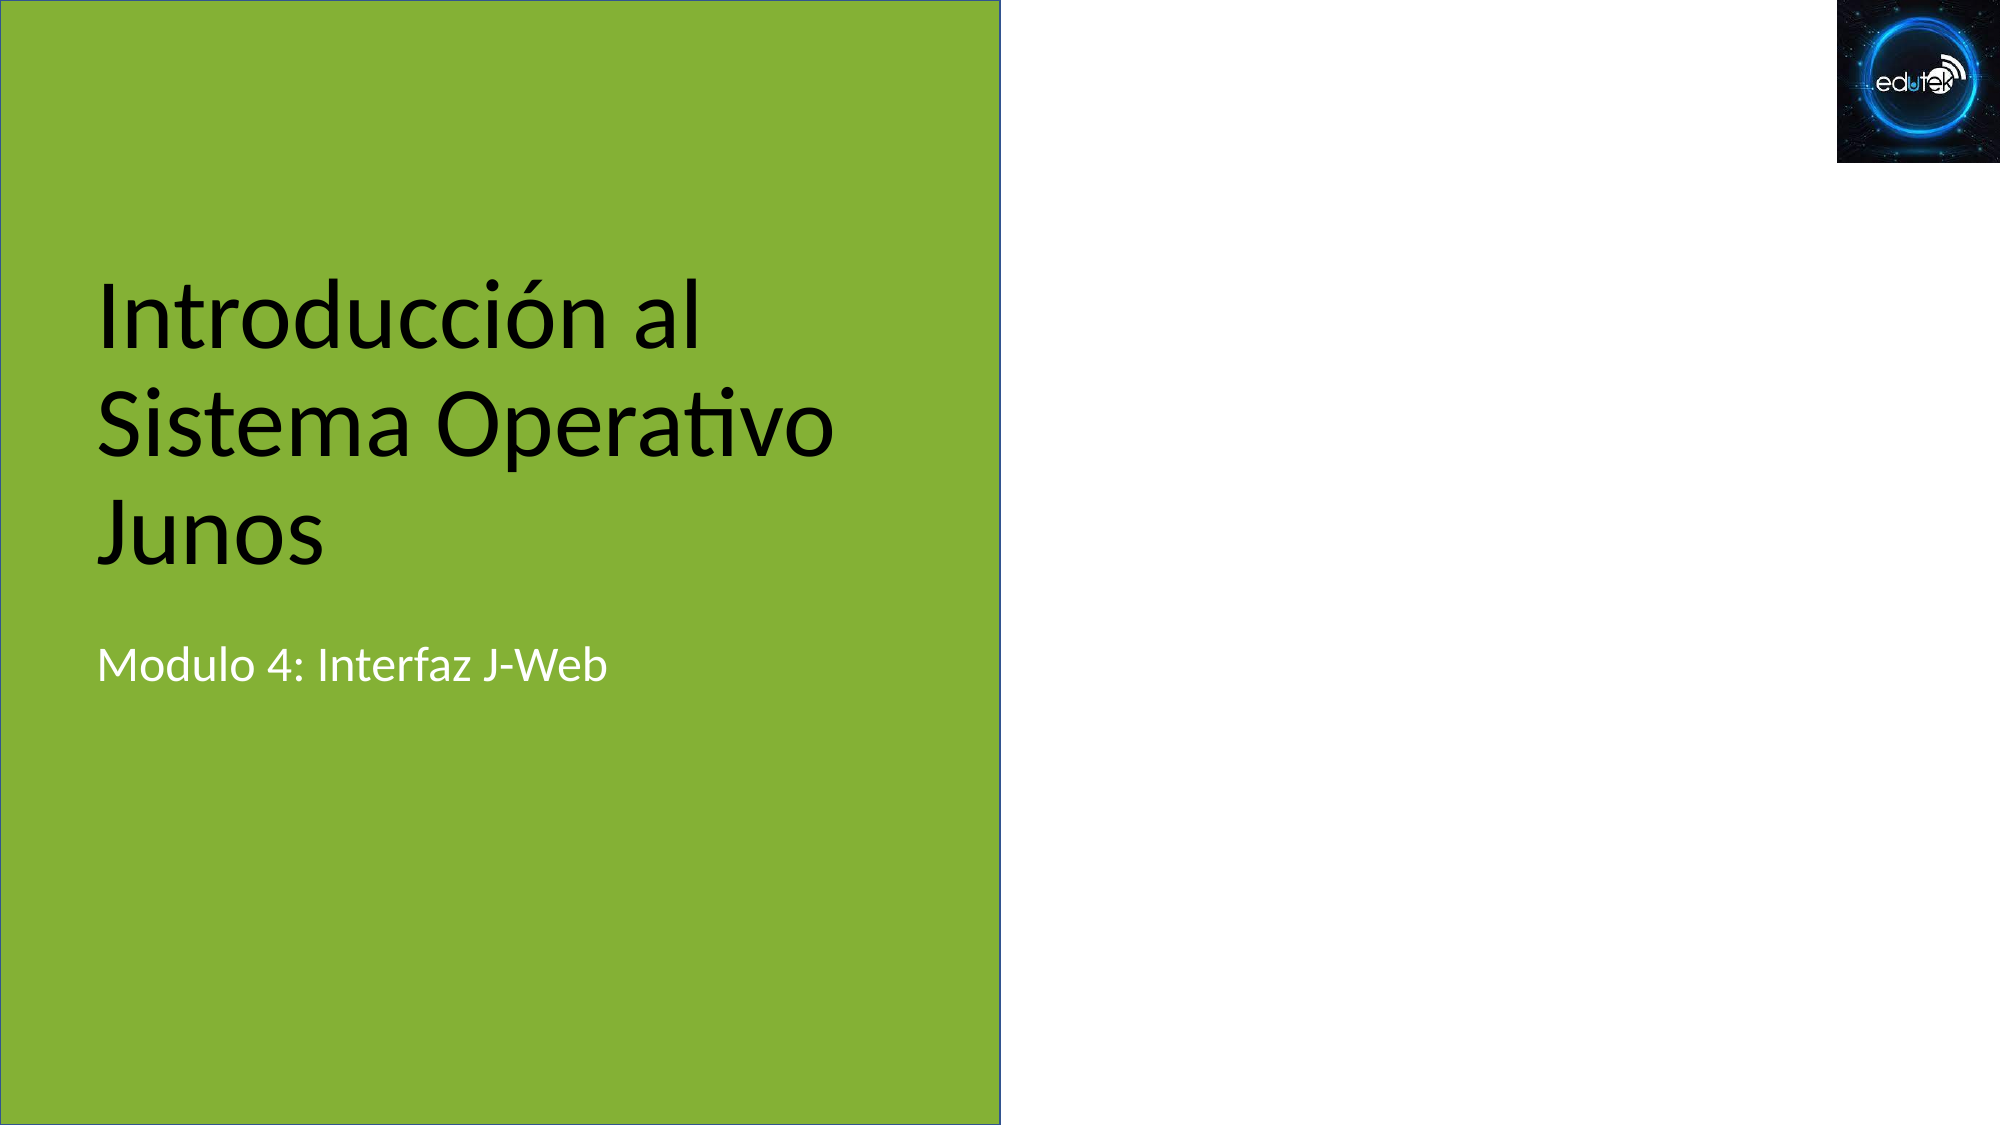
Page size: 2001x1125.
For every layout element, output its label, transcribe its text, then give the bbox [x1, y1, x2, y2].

list Modulo 4: Interfaz J-Web [81, 631, 981, 878]
title Introducción al Sistema Operativo Junos [81, 126, 981, 594]
picture [1837, 0, 2000, 163]
